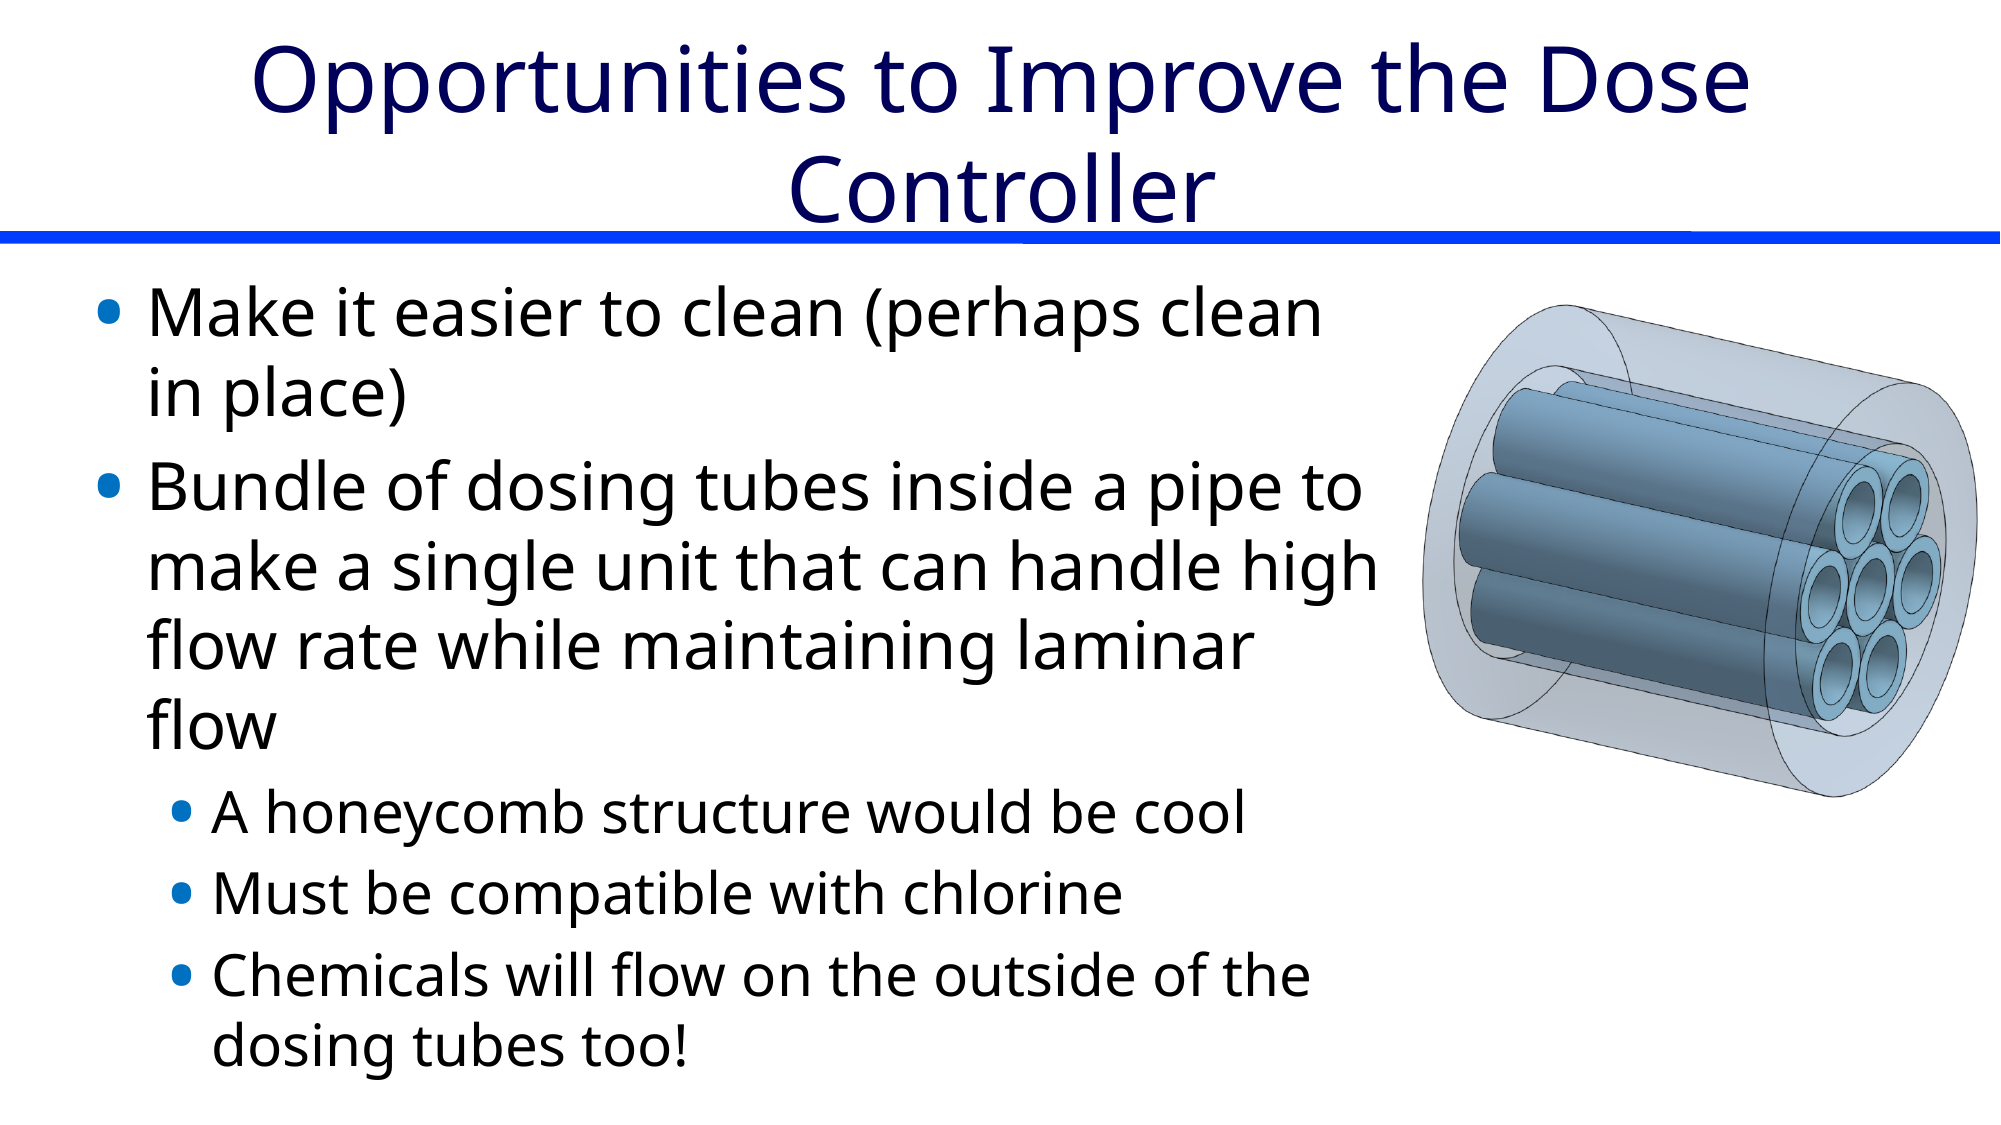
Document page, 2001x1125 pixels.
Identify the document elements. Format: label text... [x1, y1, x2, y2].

list Make it easier to clean (perhaps clean in place) Bundle of dosing tubes inside a pipe to make a single unit that can handle high flow rate while maintaining laminar flow A honeycomb structure would be cool Must be compatible with chlorine Chemicals will flow on the outside of the dosing tubes too! [74, 262, 1401, 1006]
picture [1387, 284, 1980, 804]
title Opportunities to Improve the Dose Controller [75, 37, 1930, 225]
